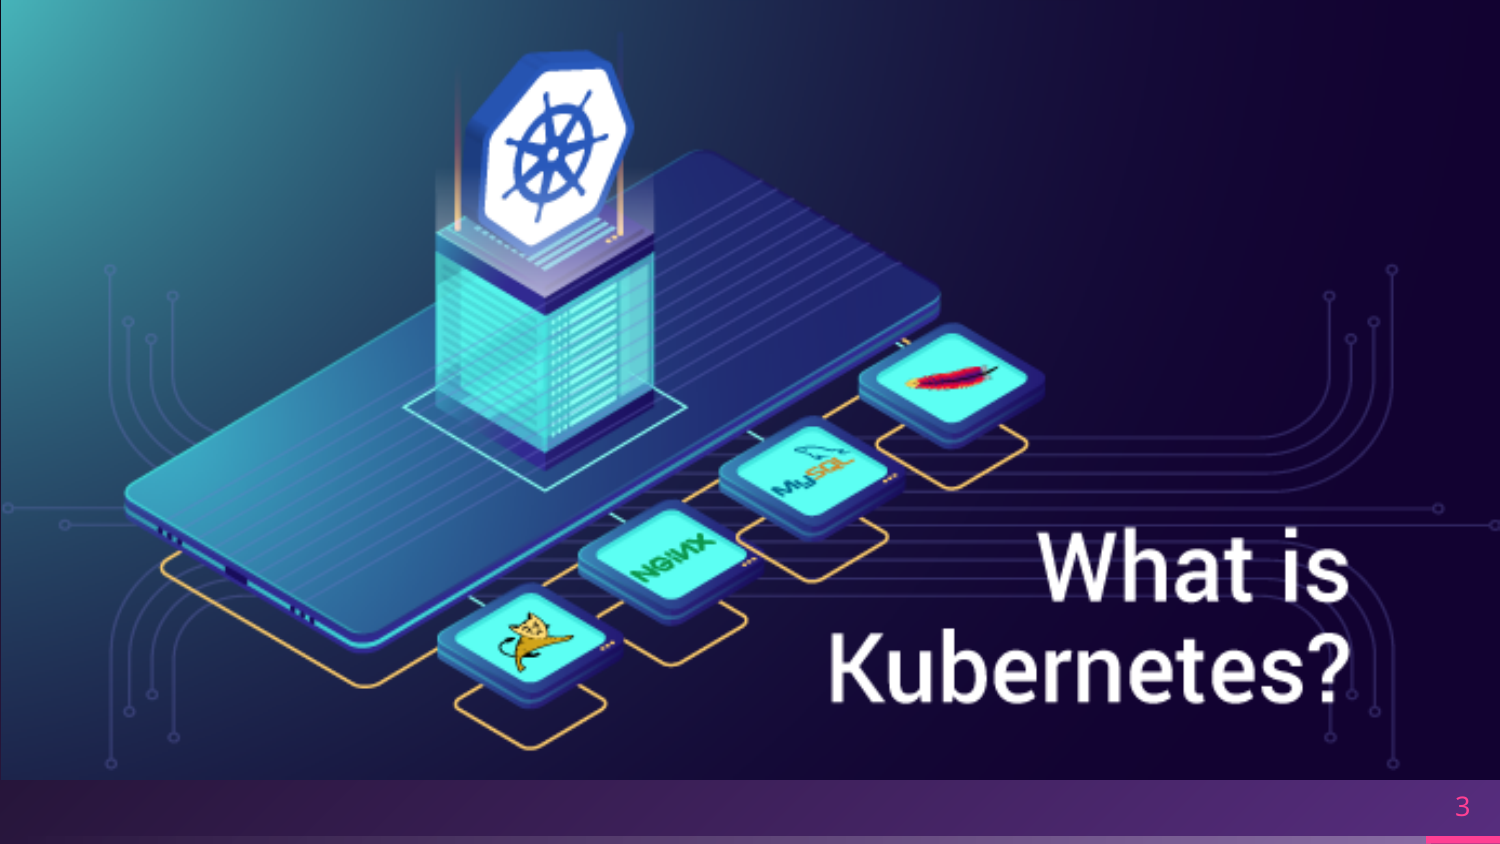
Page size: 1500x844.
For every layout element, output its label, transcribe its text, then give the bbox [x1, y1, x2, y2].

picture [1, 0, 1500, 780]
slide_number 3 [1426, 786, 1500, 837]
